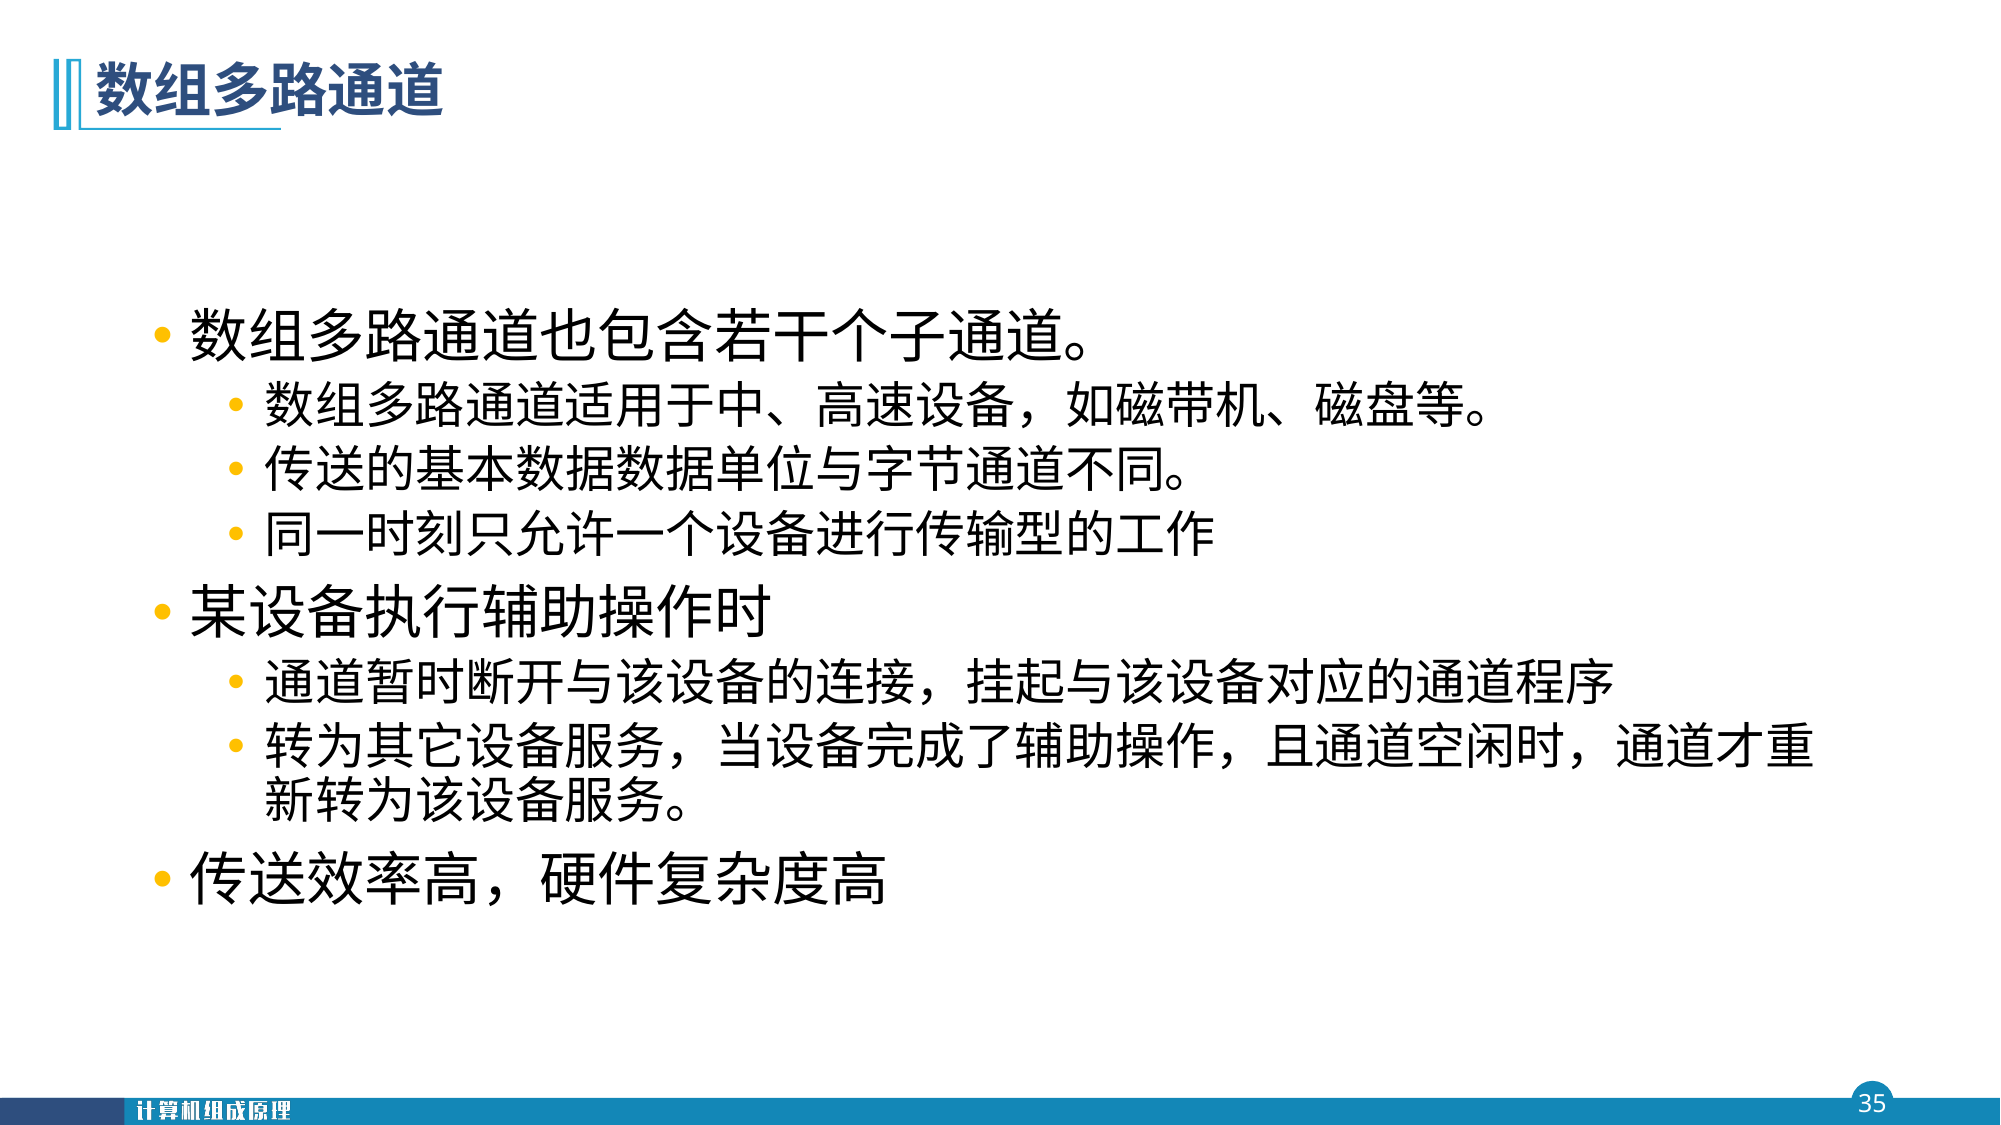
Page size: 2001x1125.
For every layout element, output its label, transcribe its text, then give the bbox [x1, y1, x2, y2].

title 数组多路通道 [80, 42, 1805, 144]
list 数组多路通道也包含若干个子通道。 数组多路通道适用于中、高速设备，如磁带机、磁盘等。 传送的基本数据数据单位与字节通道不同。 同一时刻只允许一个设备进行传输型的工作 某设备执行辅助操作时 通道暂时断开与该设备的连接，挂起与该设备对应的通道程序 转为其它设备服务，当设备完成了辅助操作，且通道空闲时，通道才重新转为该设备服务。 传送效率高，硬件复杂度高 [137, 299, 1863, 1014]
